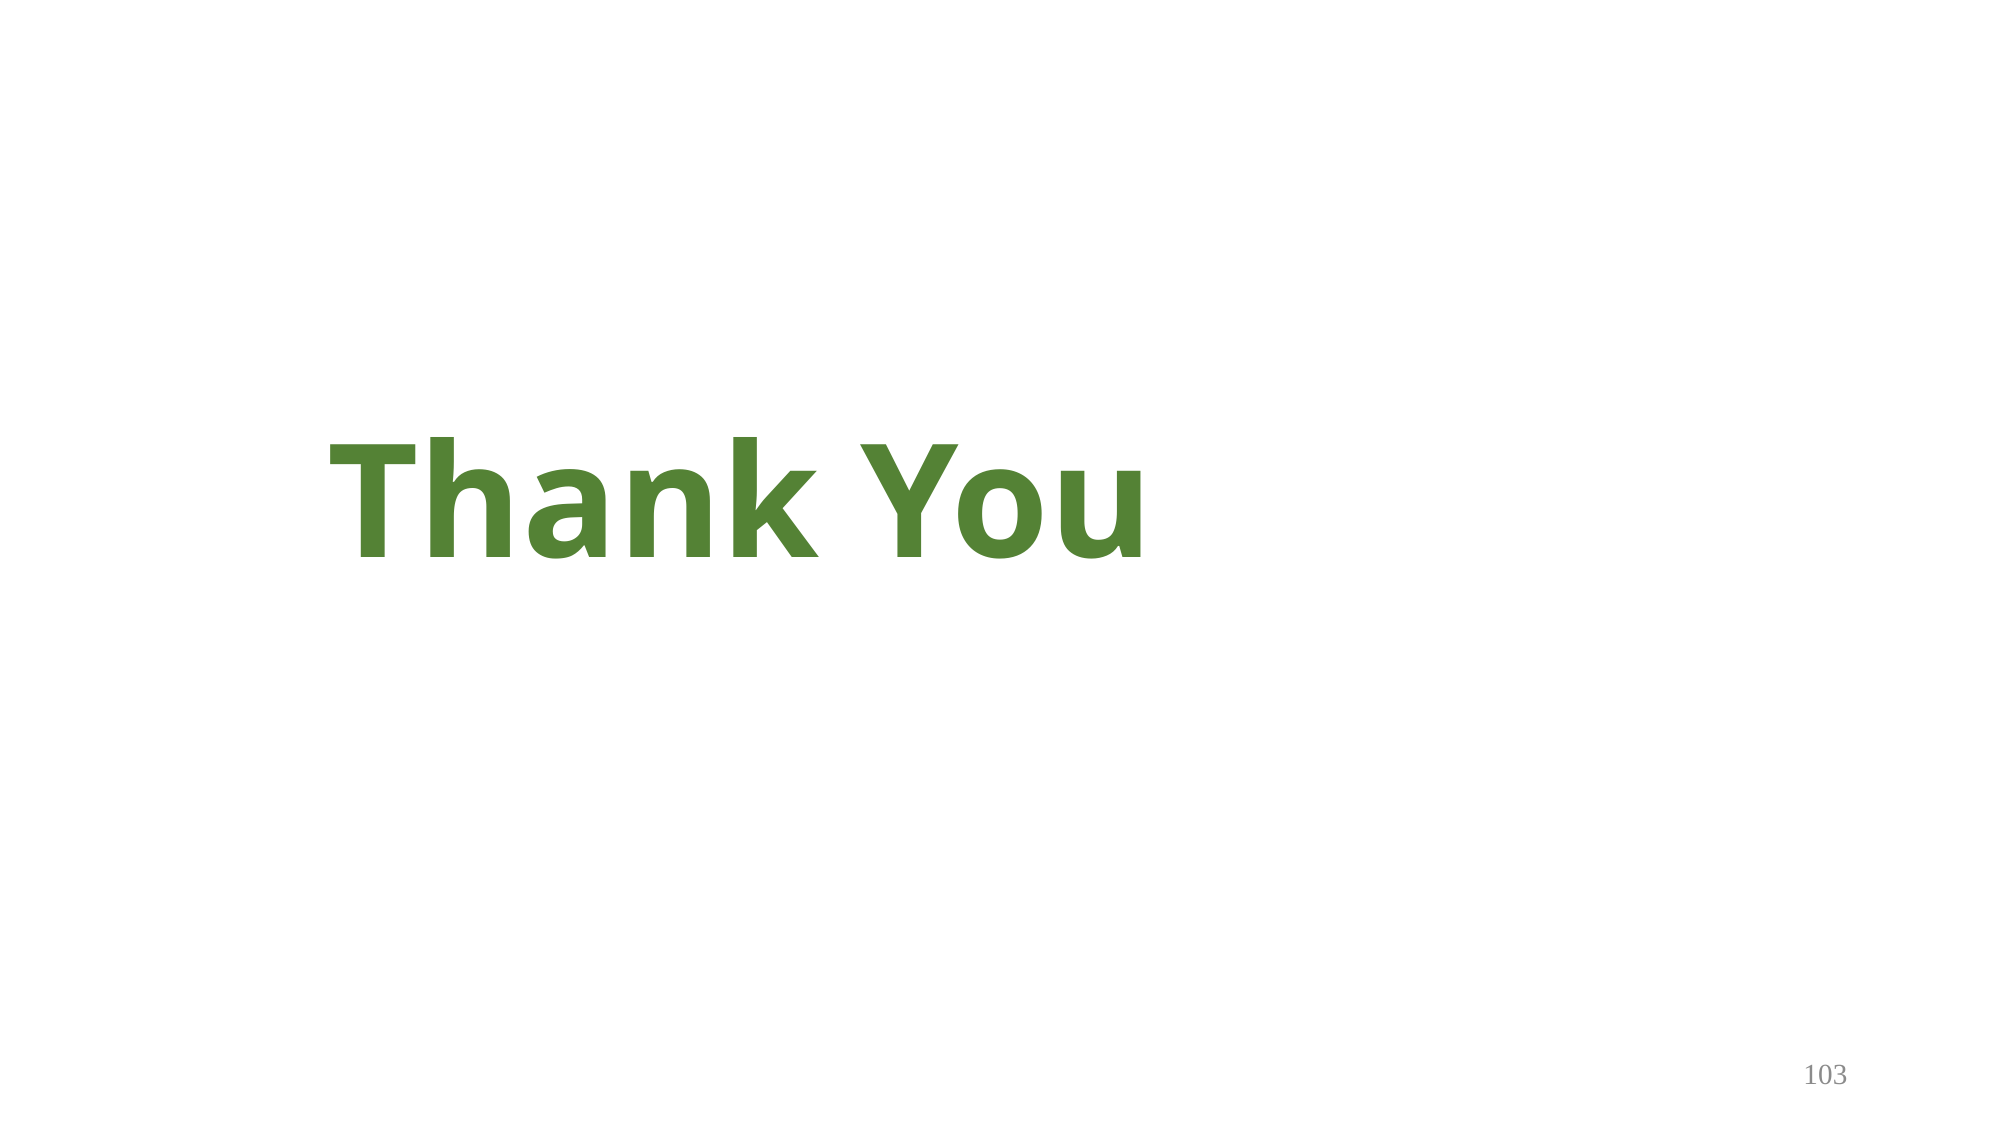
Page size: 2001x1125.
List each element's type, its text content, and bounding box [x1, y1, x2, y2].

title Thank You [312, 412, 1588, 600]
slide_number 103 [1412, 1042, 1863, 1103]
